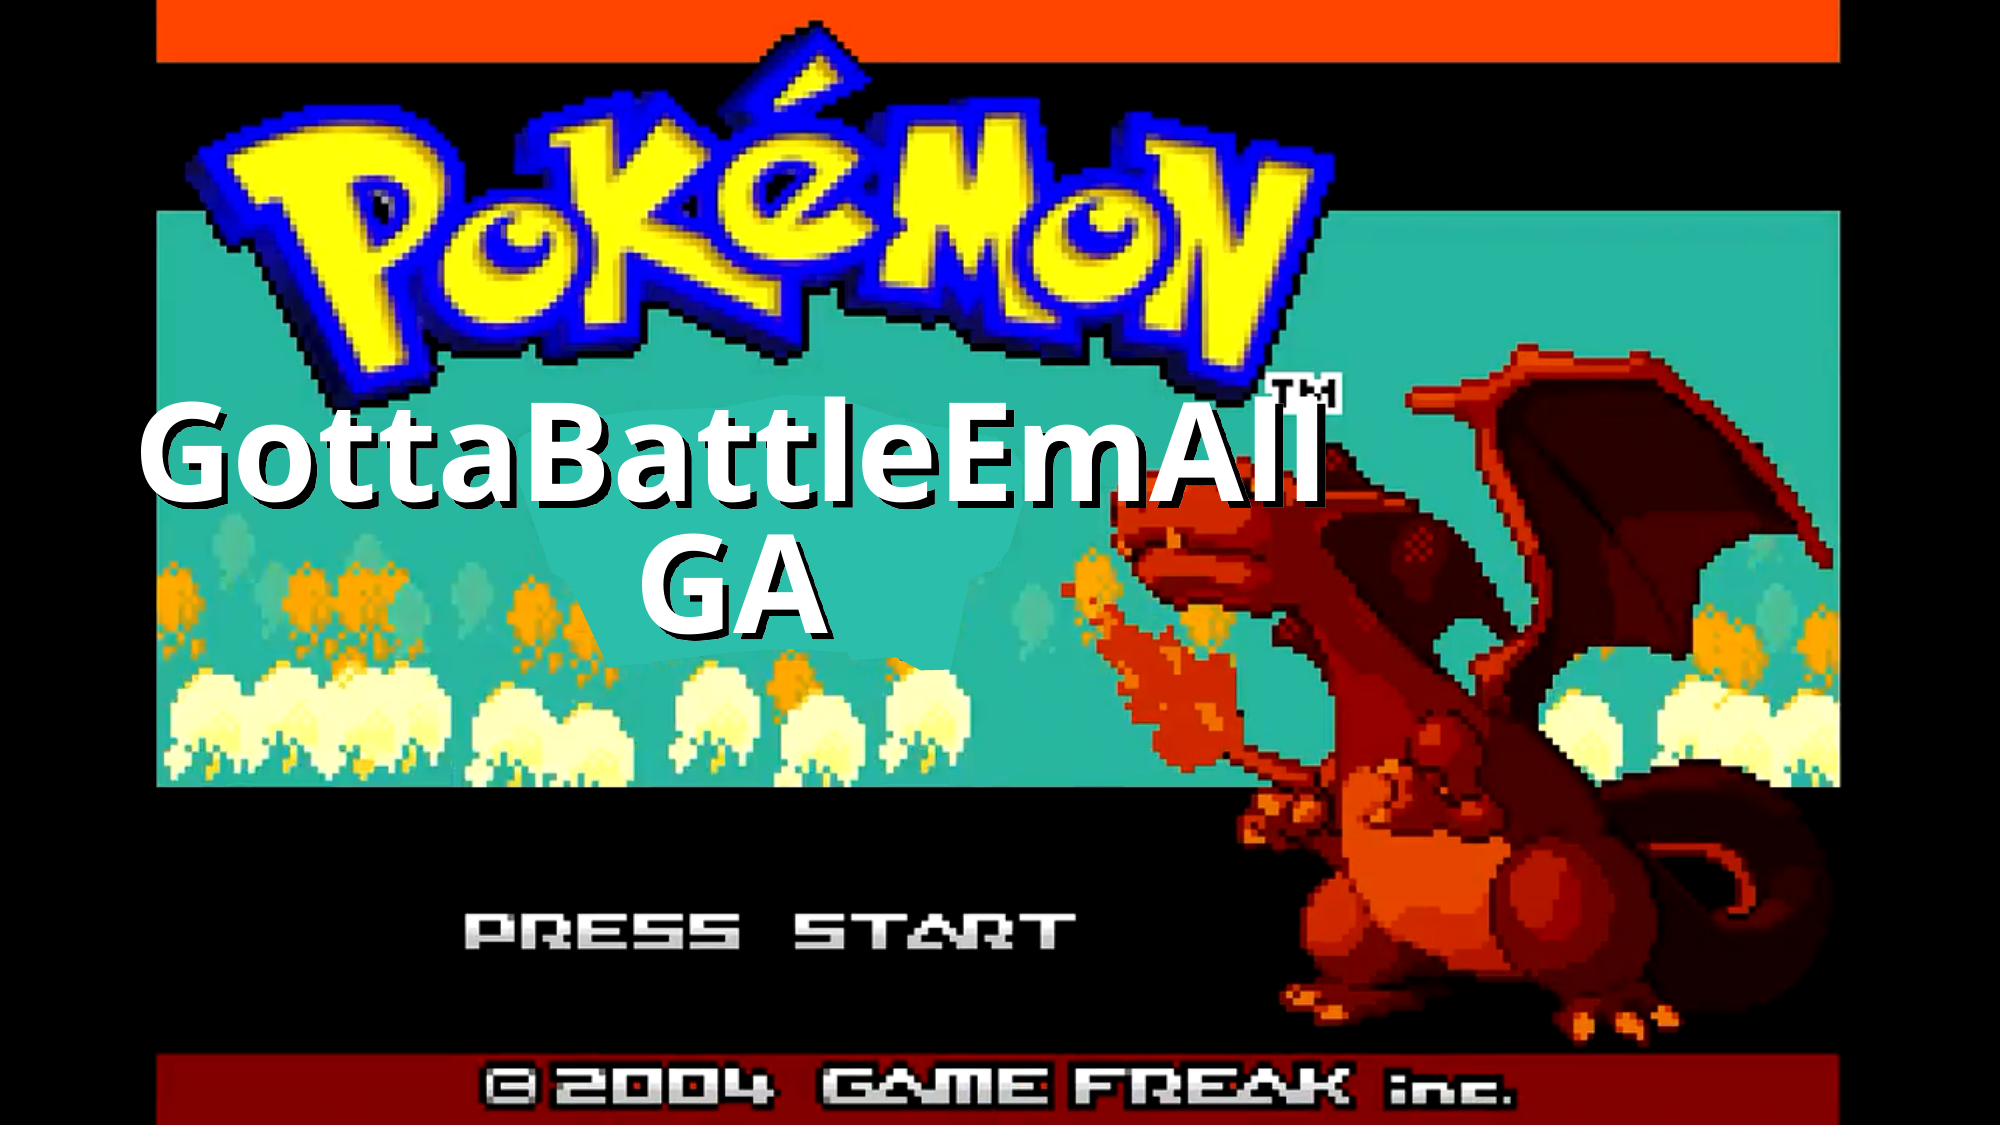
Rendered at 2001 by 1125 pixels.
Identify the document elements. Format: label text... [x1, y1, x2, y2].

text_box GottaBattleEmAll GA [118, 388, 1345, 668]
picture [155, 0, 1843, 1125]
